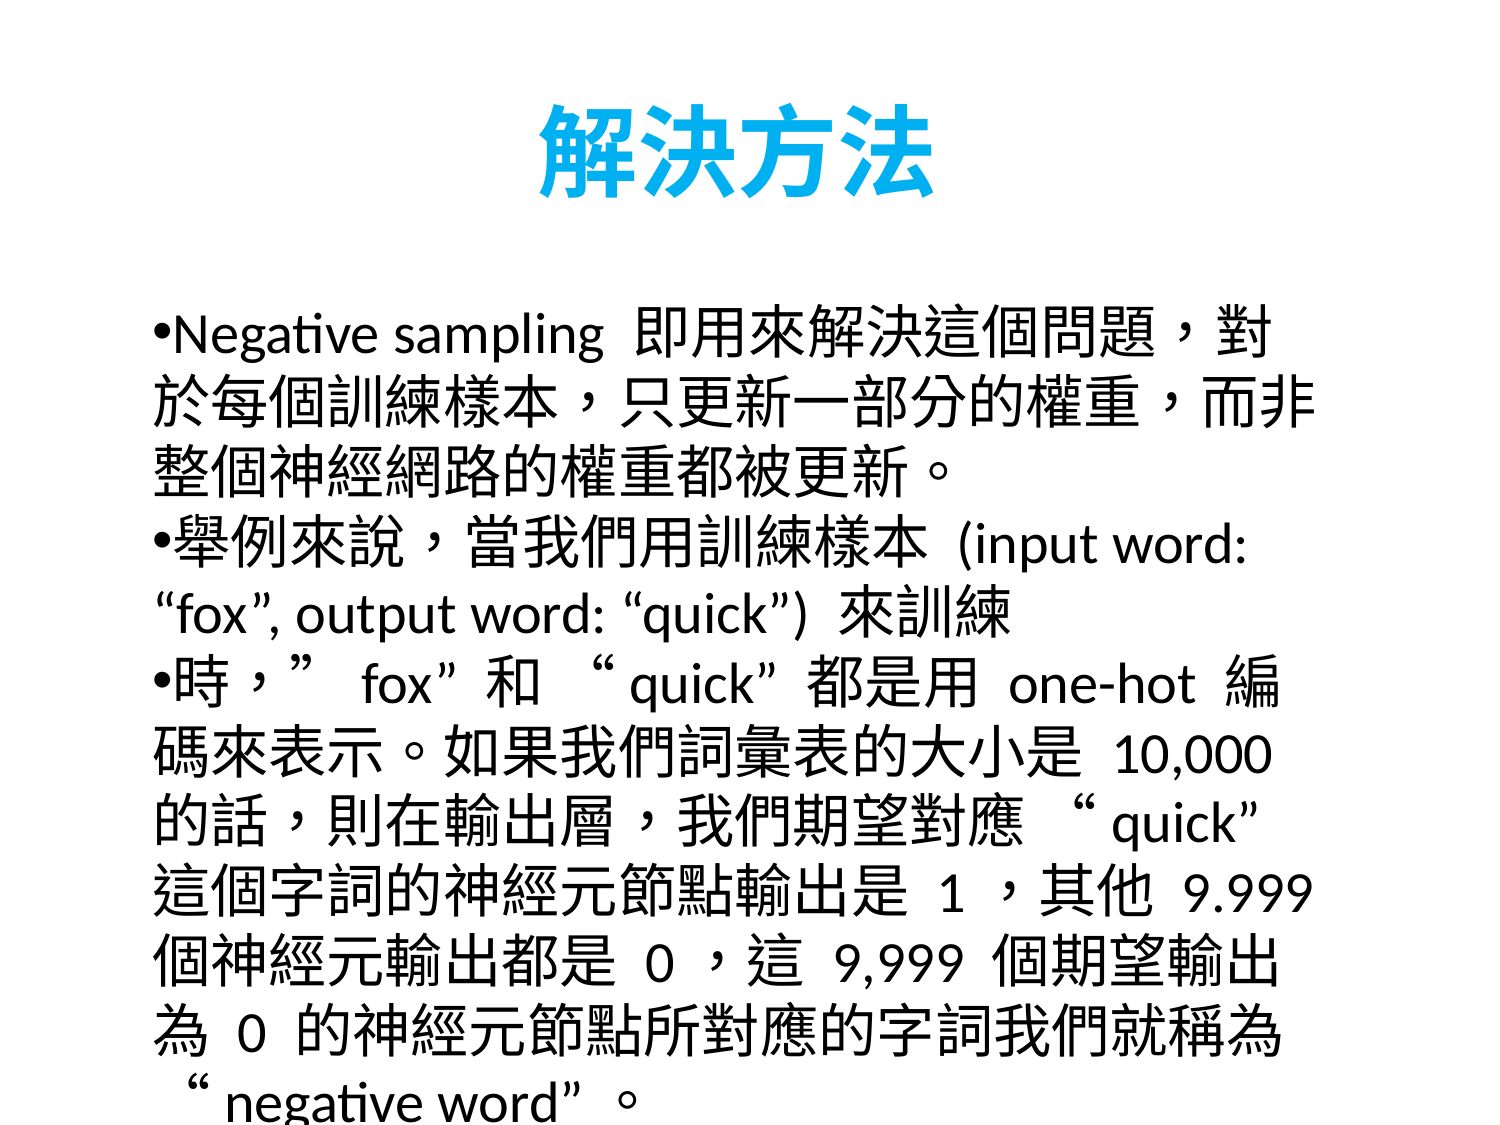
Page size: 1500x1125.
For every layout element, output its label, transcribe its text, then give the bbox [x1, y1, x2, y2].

text_box Negative sampling 即用來解決這個問題，對於每個訓練樣本，只更新一部分的權重，而非整個神經網路的權重都被更新。 舉例來說，當我們用訓練樣本 (input word: “fox”, output word: “quick”) 來訓練 時，”fox” 和 “quick” 都是用 one-hot 編碼來表示。如果我們詞彙表的大小是 10,000 的話，則在輸出層，我們期望對應 “quick” 這個字詞的神經元節點輸出是 1，其他 9.999 個神經元輸出都是 0，這 9,999 個期望輸出為 0 的神經元節點所對應的字詞我們就稱為 “negative word”。 [137, 287, 1338, 1125]
text_box 解決方法 [125, 62, 1350, 225]
